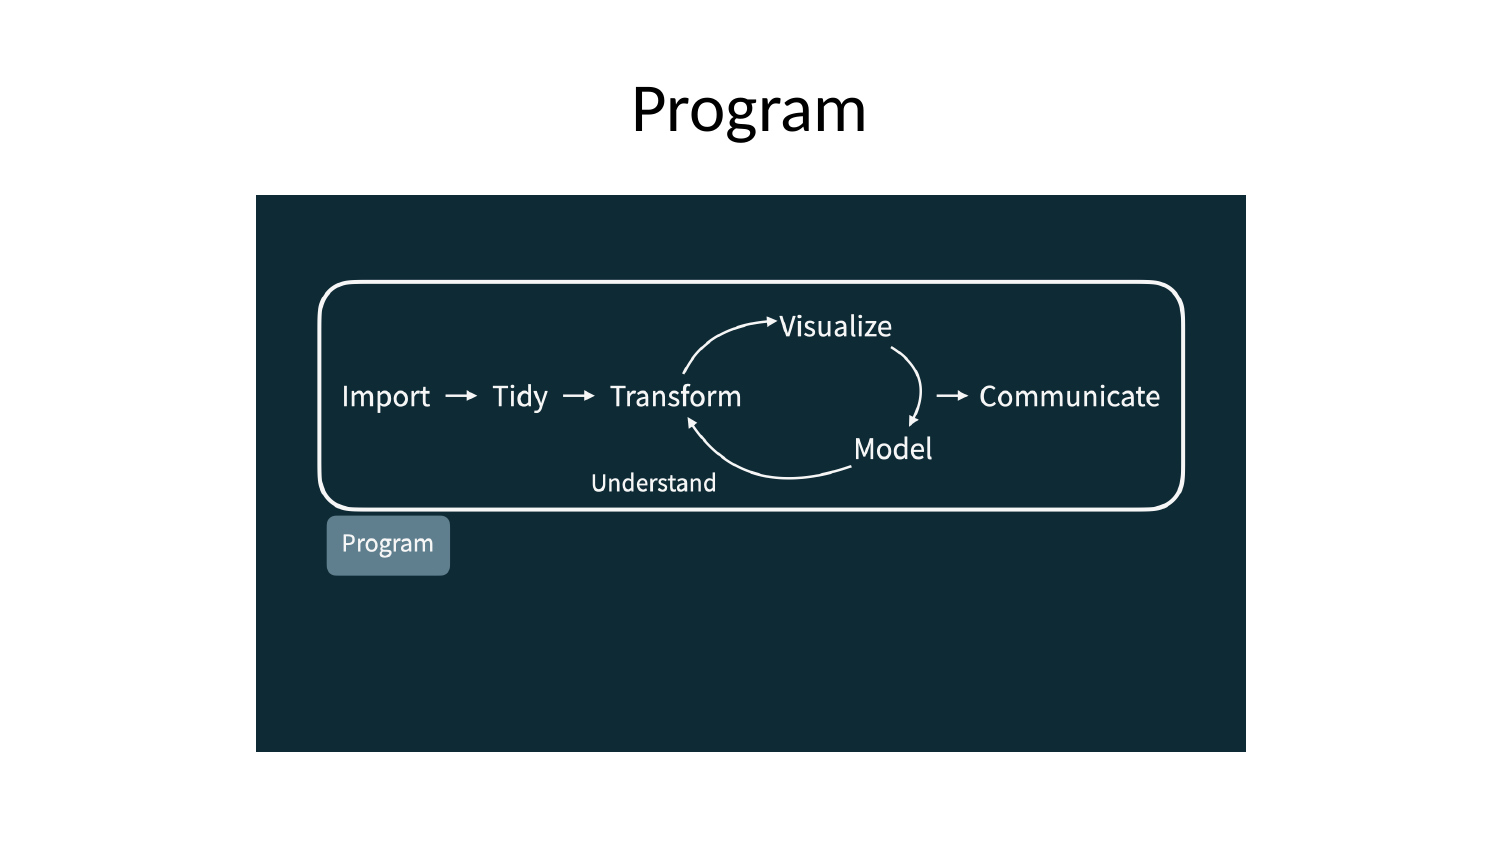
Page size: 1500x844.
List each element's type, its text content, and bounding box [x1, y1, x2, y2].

title Program [75, 33, 1425, 175]
picture [255, 195, 1247, 753]
